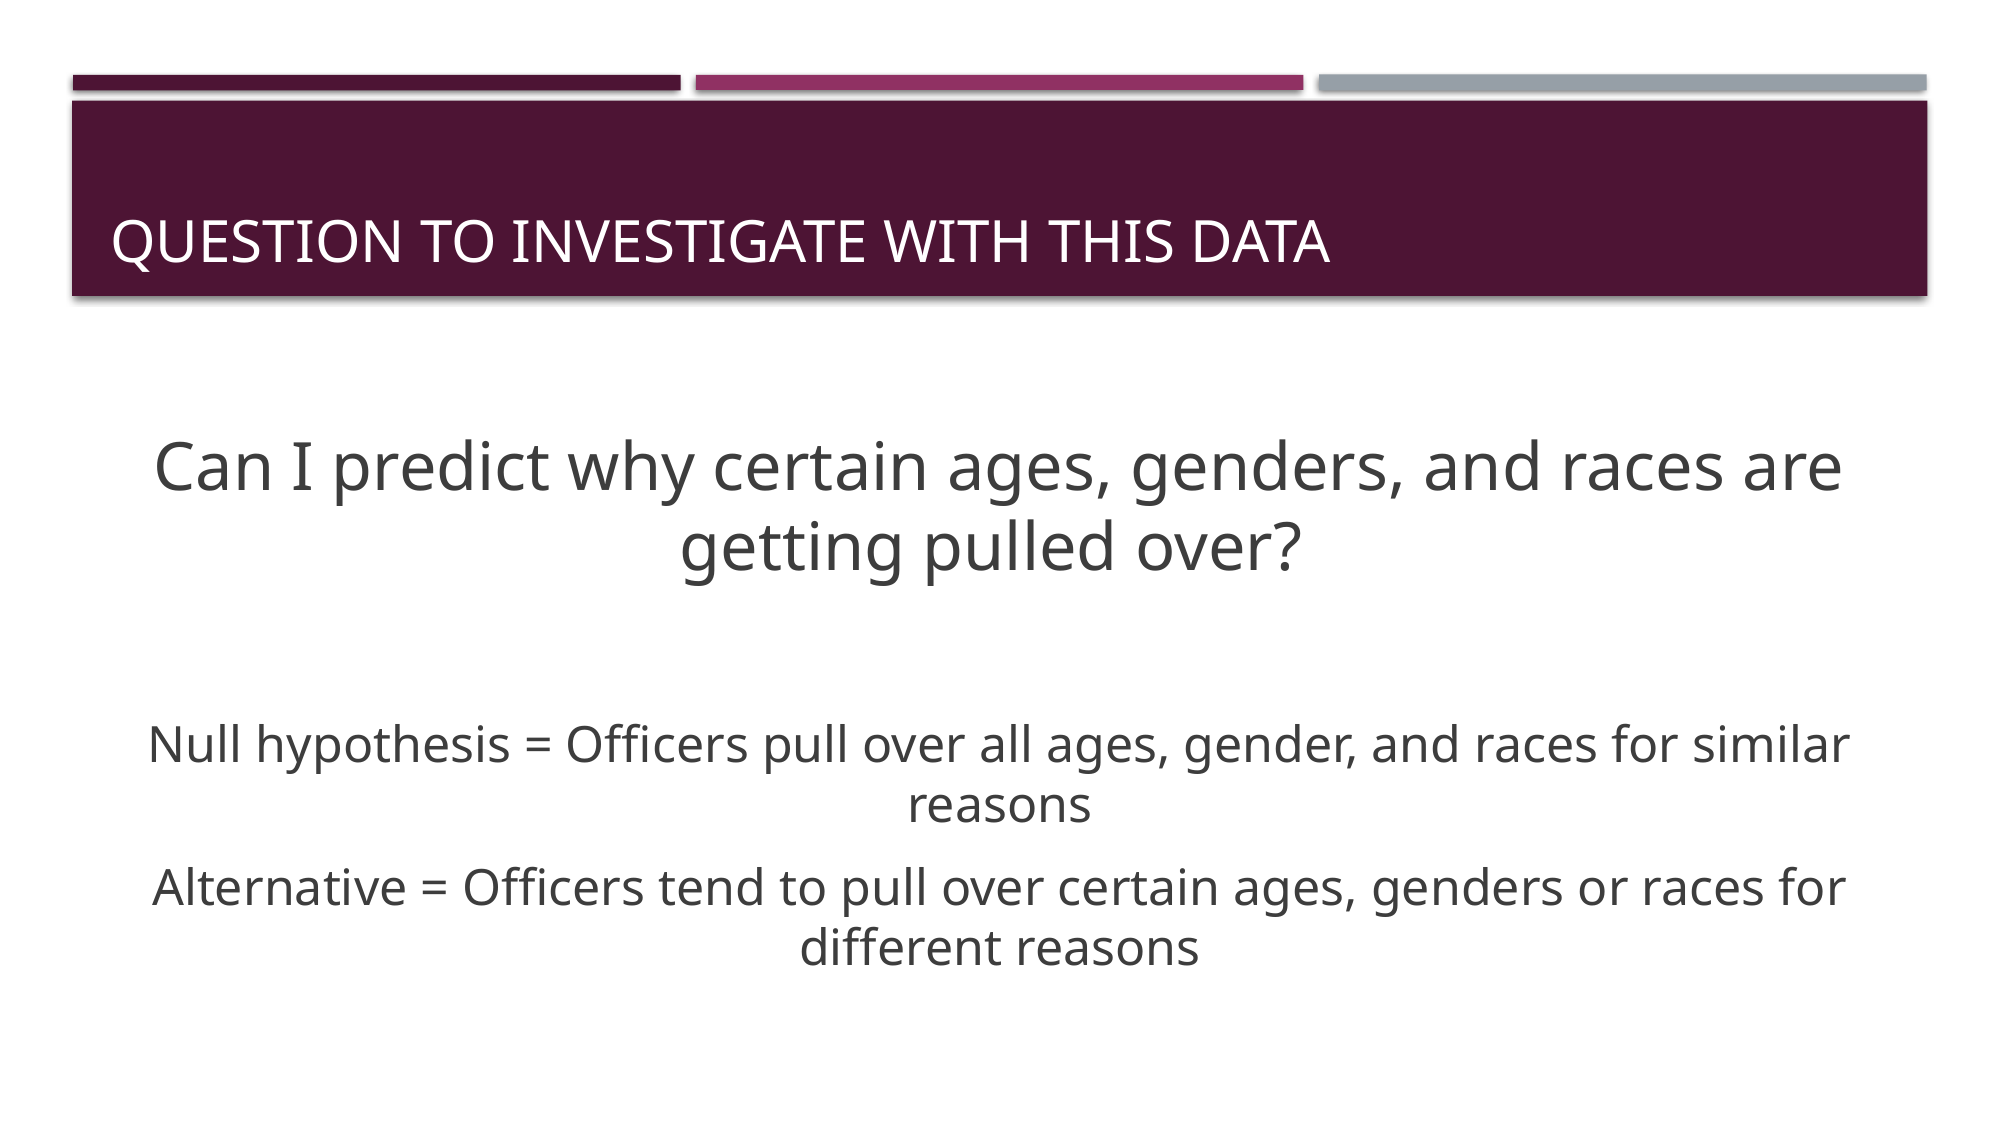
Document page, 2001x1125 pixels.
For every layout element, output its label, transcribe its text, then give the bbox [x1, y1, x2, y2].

title Question to investigate with this data [95, 115, 1905, 282]
list Can I predict why certain ages, genders, and races are getting pulled over? Null hypothesis = Officers pull over all ages, gender, and races for similar reasons Alternative = Officers tend to pull over certain ages, genders or races for different reasons [76, 315, 1924, 1084]
